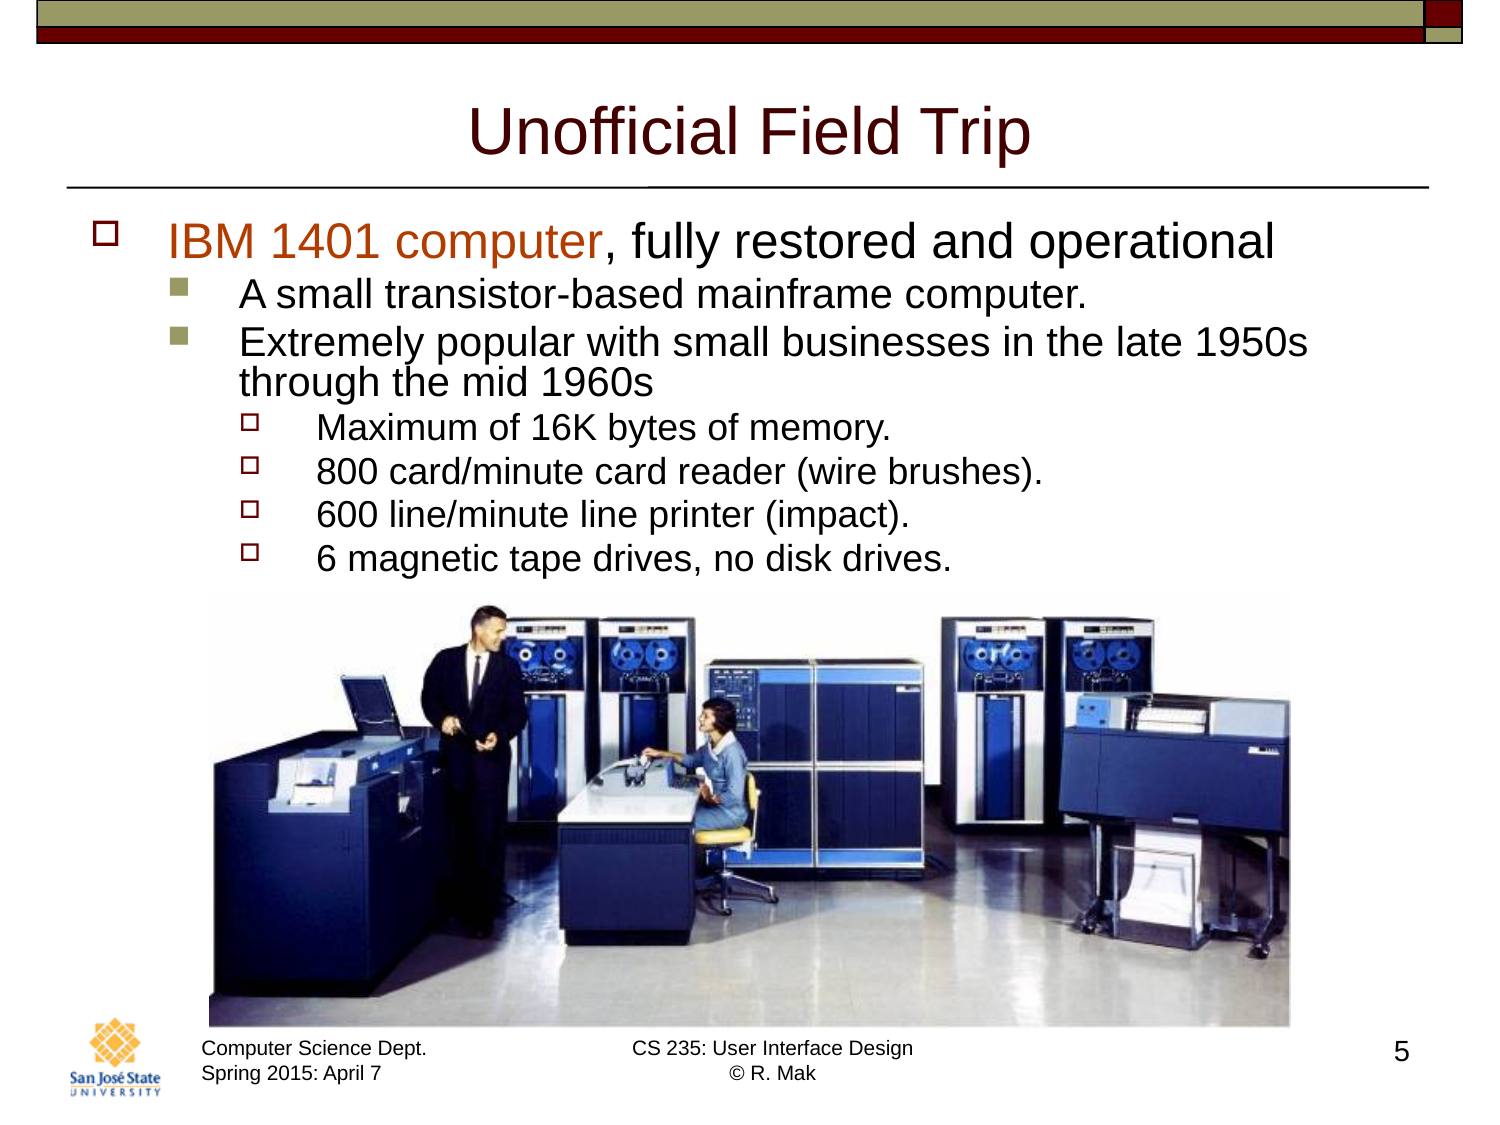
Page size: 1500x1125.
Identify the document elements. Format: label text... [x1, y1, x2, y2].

slide_number 5 [1112, 1025, 1425, 1100]
list IBM 1401 computer, fully restored and operational A small transistor-based mainframe computer. Extremely popular with small businesses in the late 1950s through the mid 1960s Maximum of 16K bytes of memory. 800 card/minute card reader (wire brushes). 600 line/minute line printer (impact). 6 magnetic tape drives, no disk drives. [75, 212, 1425, 608]
title Unofficial Field Trip [75, 67, 1425, 175]
picture [60, 1012, 166, 1112]
picture [209, 592, 1291, 1029]
